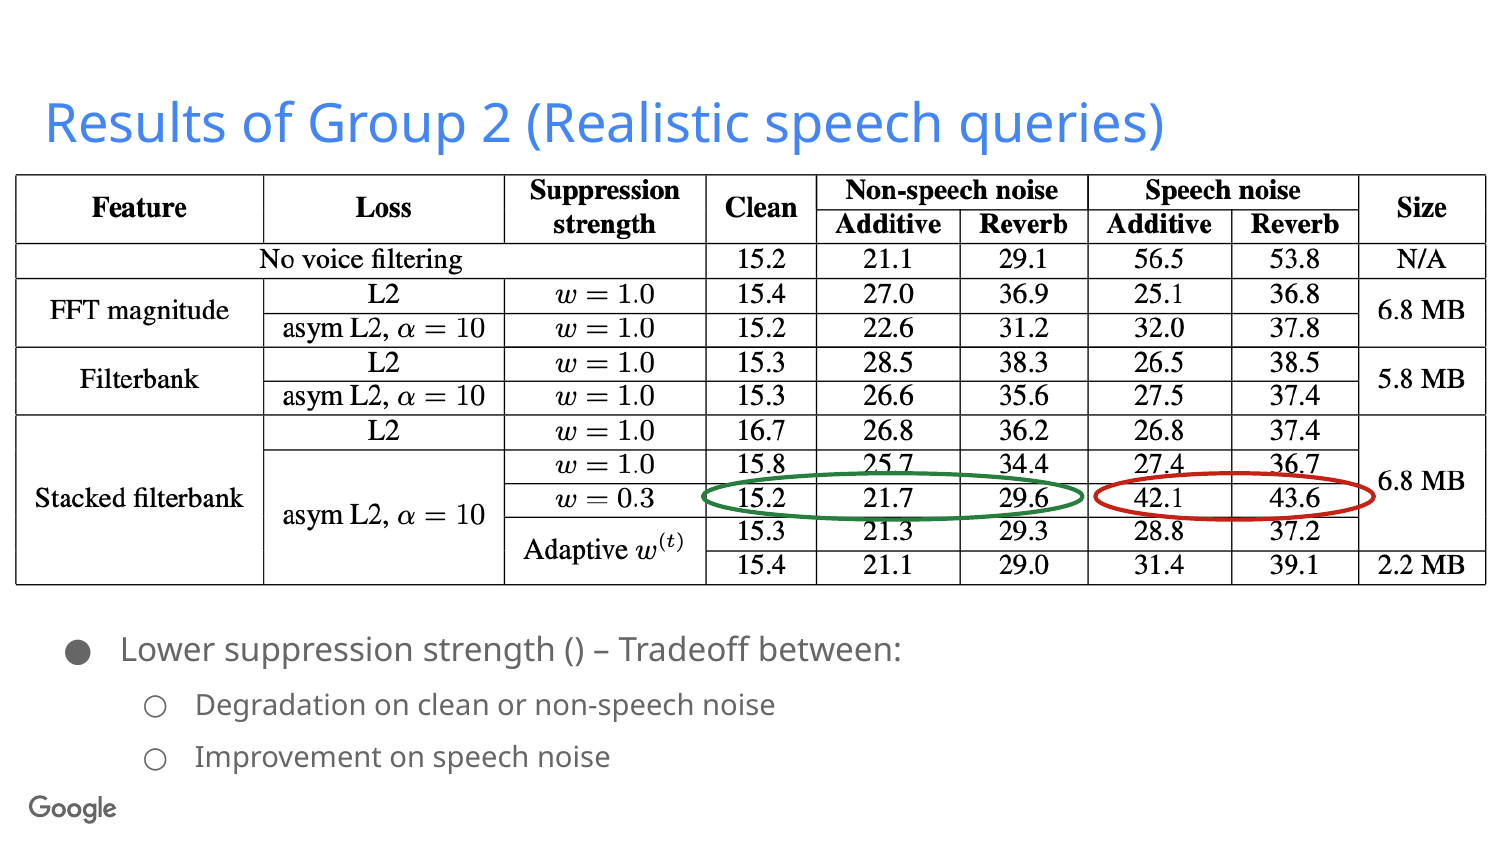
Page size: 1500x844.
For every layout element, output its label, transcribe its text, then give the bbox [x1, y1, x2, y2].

picture [7, 166, 1493, 594]
title Results of Group 2 (Realistic speech queries) [29, 73, 1471, 165]
